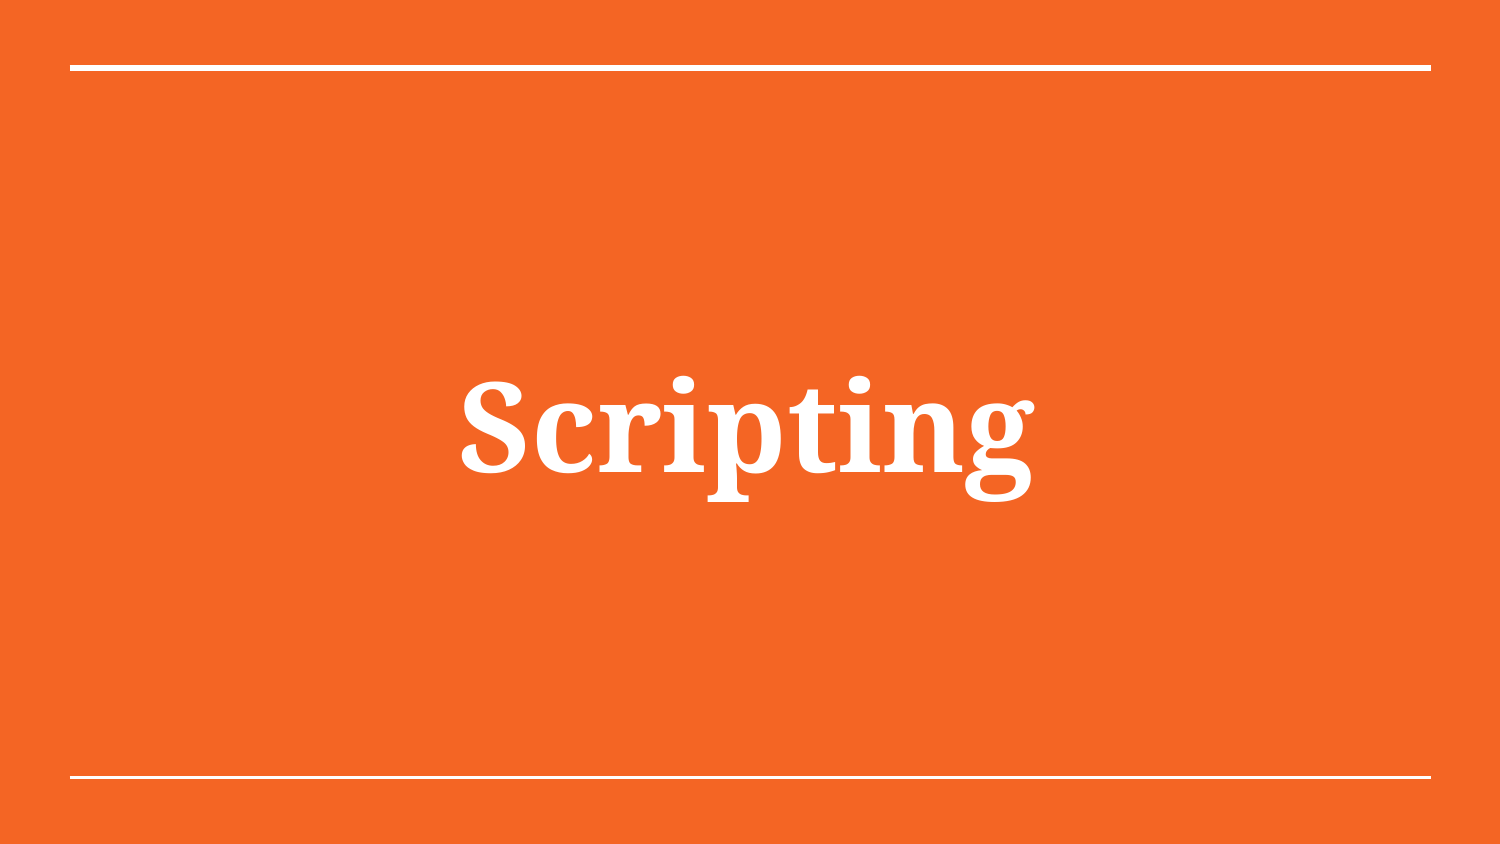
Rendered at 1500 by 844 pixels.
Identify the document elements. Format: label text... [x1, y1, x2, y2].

title Scripting [66, 296, 1428, 550]
